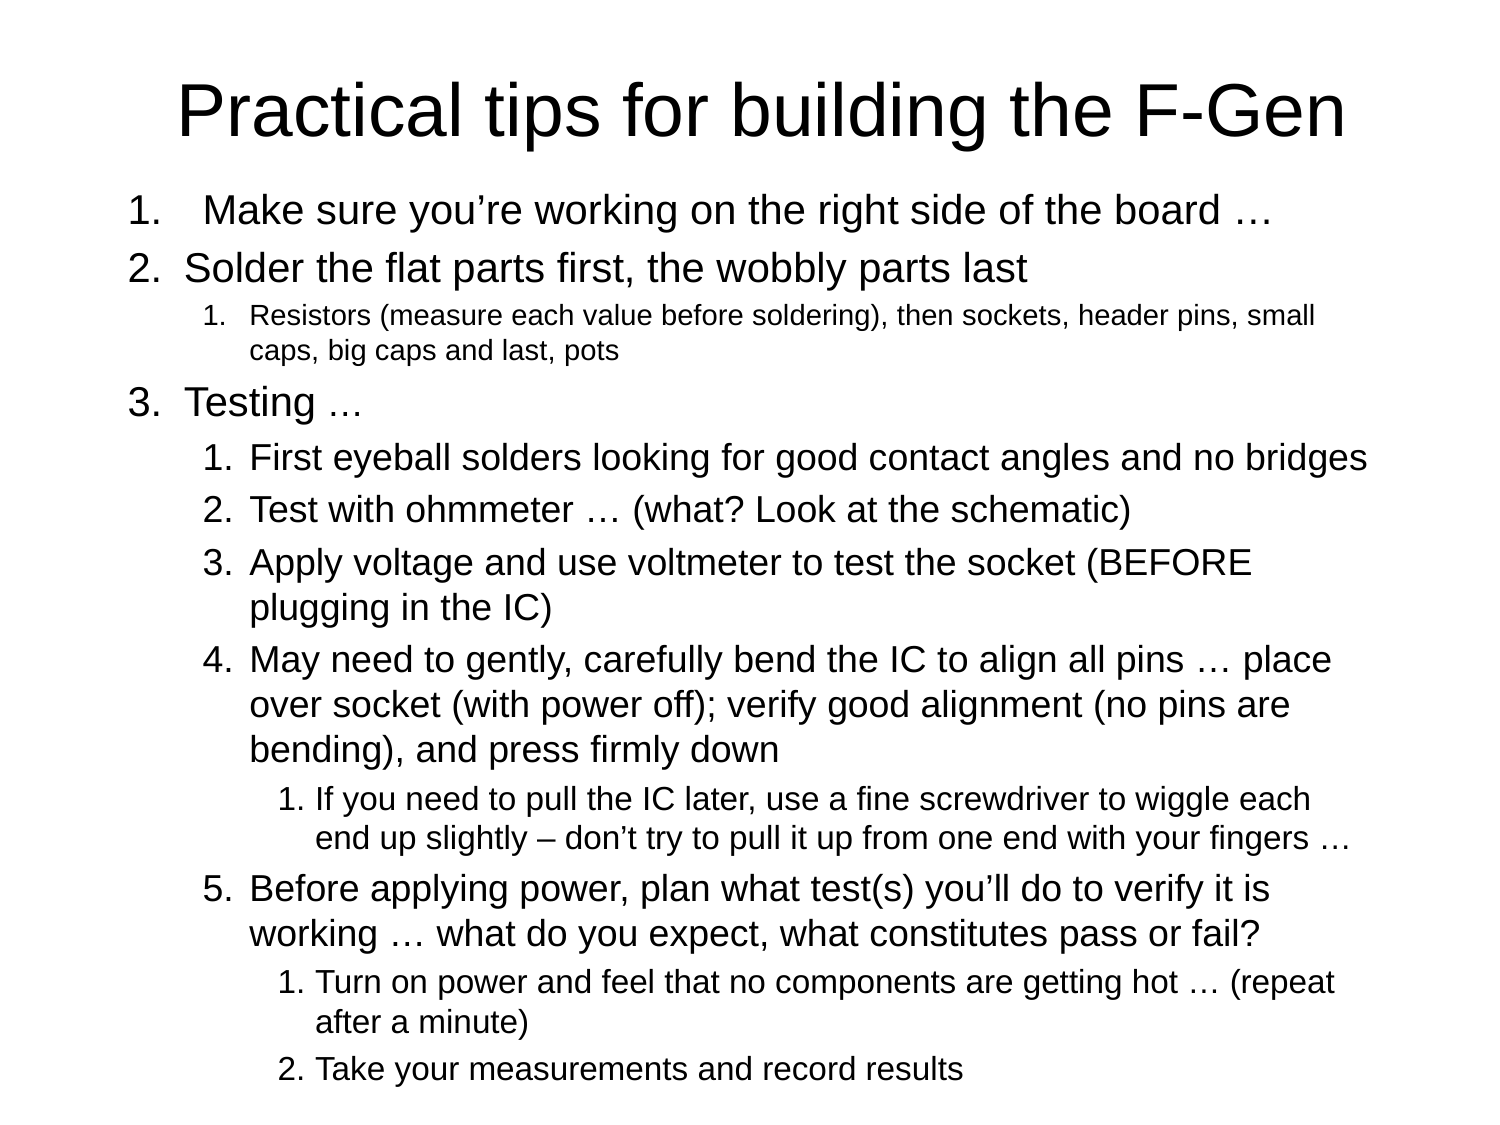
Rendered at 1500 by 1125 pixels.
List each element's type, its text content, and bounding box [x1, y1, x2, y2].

title Practical tips for building the F-Gen [125, 12, 1400, 200]
list Make sure you’re working on the right side of the board … Solder the flat parts first, the wobbly parts last Resistors (measure each value before soldering), then sockets, header pins, small caps, big caps and last, pots Testing … First eyeball solders looking for good contact angles and no bridges Test with ohmmeter … (what? Look at the schematic) Apply voltage and use voltmeter to test the socket (BEFORE plugging in the IC) May need to gently, carefully bend the IC to align all pins … place over socket (with power off); verify good alignment (no pins are bending), and press firmly down If you need to pull the IC later, use a fine screwdriver to wiggle each end up slightly – don’t try to pull it up from one end with your fingers … Before applying power, plan what test(s) you’ll do to verify it is working … what do you expect, what constitutes pass or fail? Turn on power and feel that no components are getting hot … (repeat after a minute) Take your measurements and record results [112, 174, 1388, 1000]
